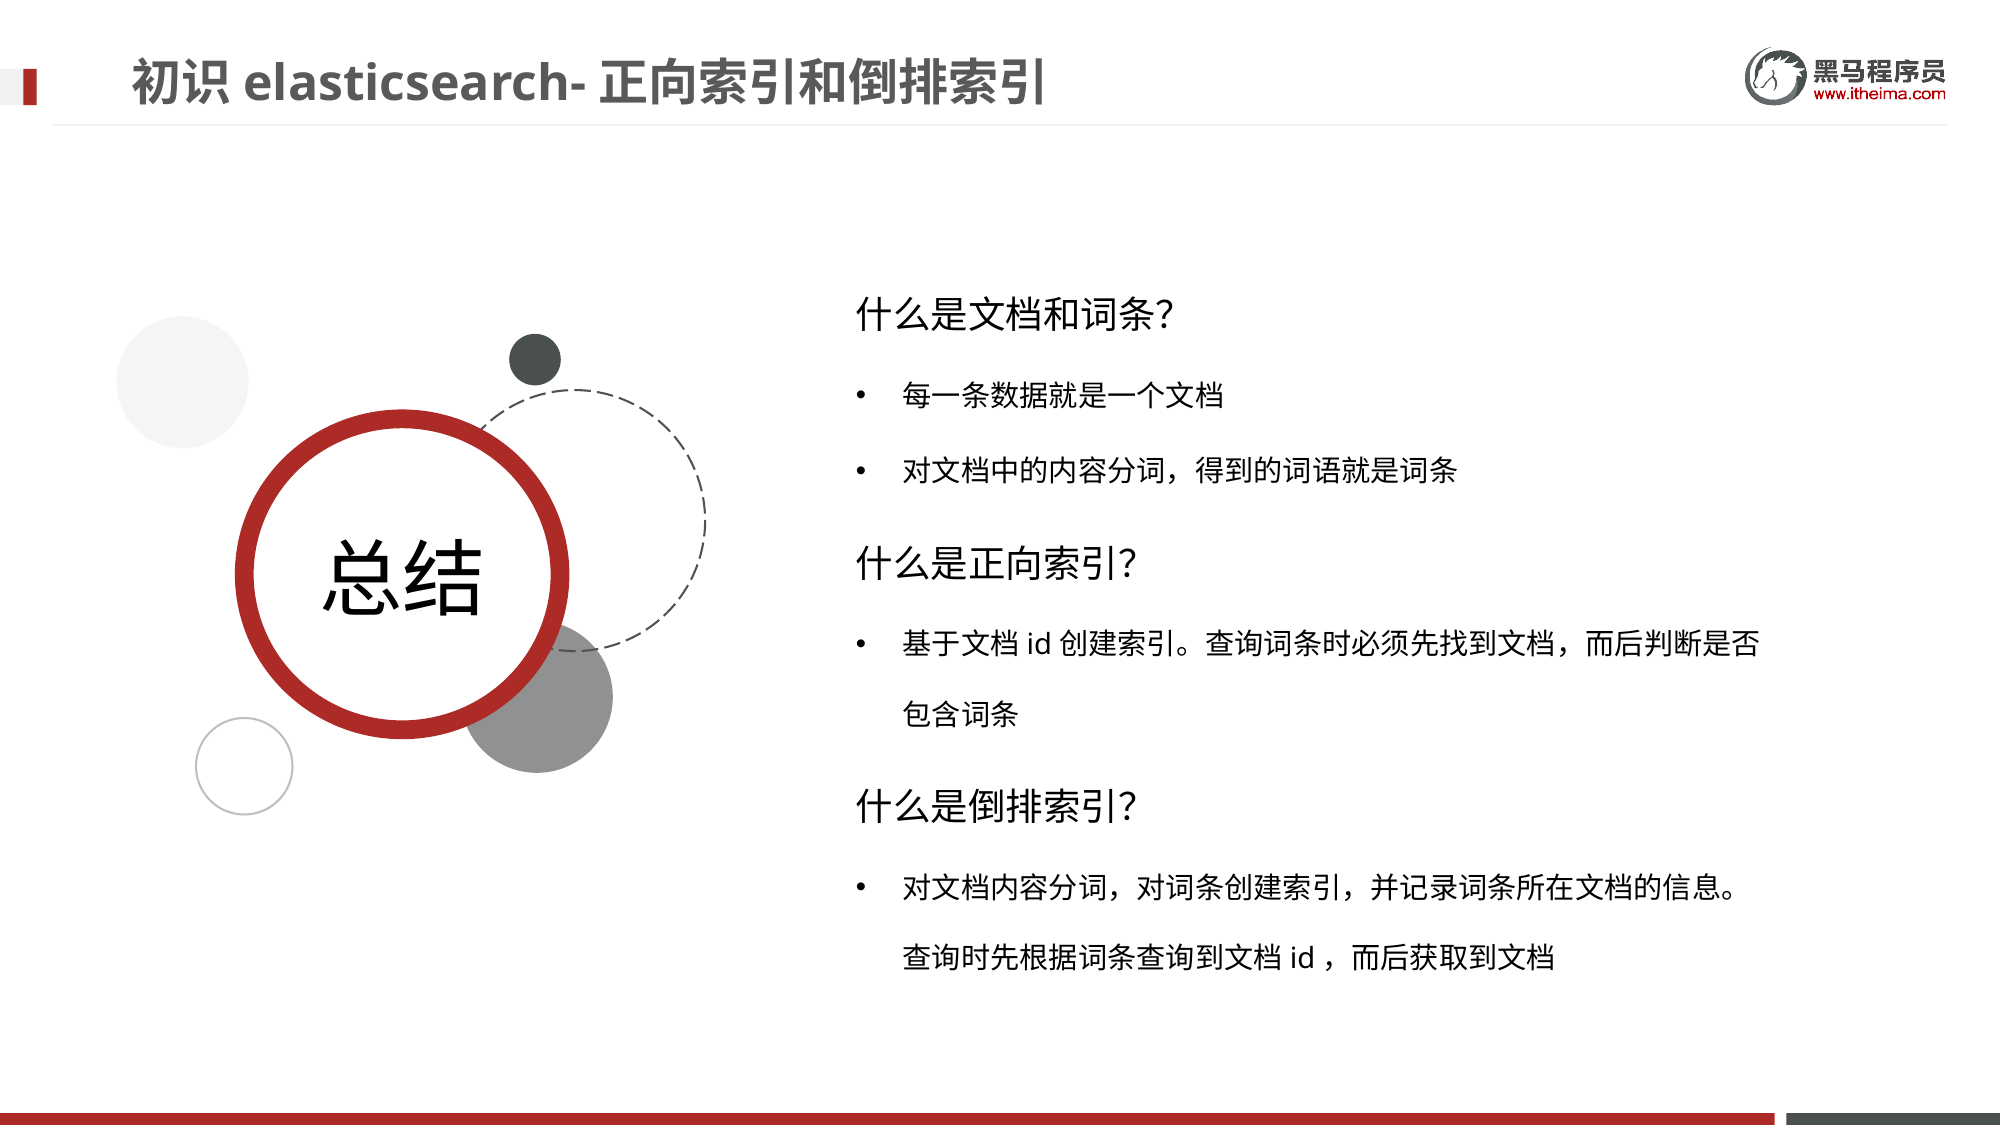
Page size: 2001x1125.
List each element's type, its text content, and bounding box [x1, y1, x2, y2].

list 什么是文档和词条？ 每一条数据就是一个文档 对文档中的内容分词，得到的词语就是词条 什么是正向索引？ 基于文档id创建索引。查询词条时必须先找到文档，而后判断是否包含词条 什么是倒排索引？ 对文档内容分词，对词条创建索引，并记录词条所在文档的信息。查询时先根据词条查询到文档id，而后获取到文档 [841, 239, 1786, 980]
title 初识elasticsearch-正向索引和倒排索引 [116, 38, 1556, 124]
picture [1744, 46, 1946, 106]
